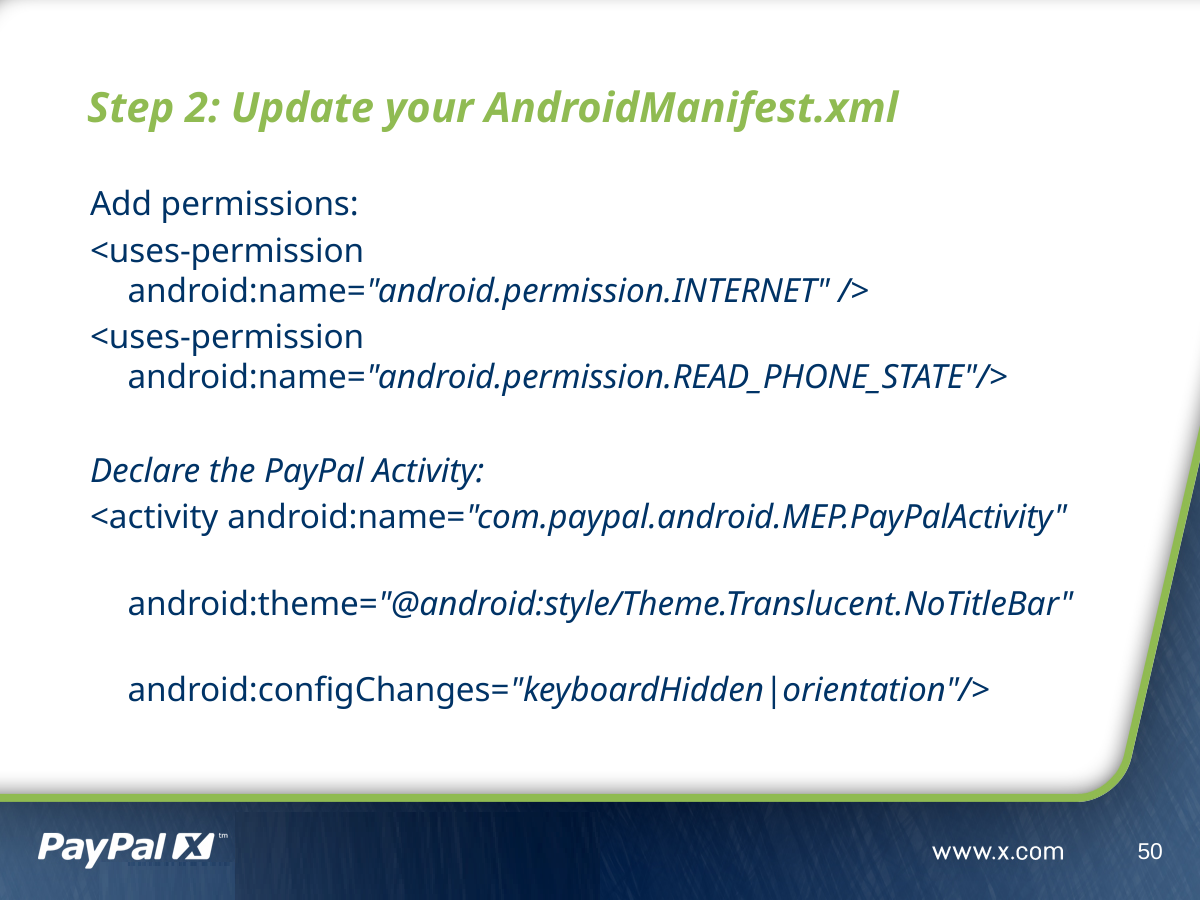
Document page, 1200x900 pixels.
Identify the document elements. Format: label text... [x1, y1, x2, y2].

list Add permissions: <uses-permission android:name="android.permission.INTERNET" /> <uses-permission android:name="android.permission.READ_PHONE_STATE"/> Declare the PayPal Activity: <activity android:name="com.paypal.android.MEP.PayPalActivity" android:theme="@android:style/Theme.Translucent.NoTitleBar" android:configChanges="keyboardHidden|orientation"/> [75, 174, 1100, 713]
slide_number 50 [1074, 830, 1176, 891]
title Step 2: Update your AndroidManifest.xml [75, 50, 1095, 163]
picture [0, 0, 1200, 900]
